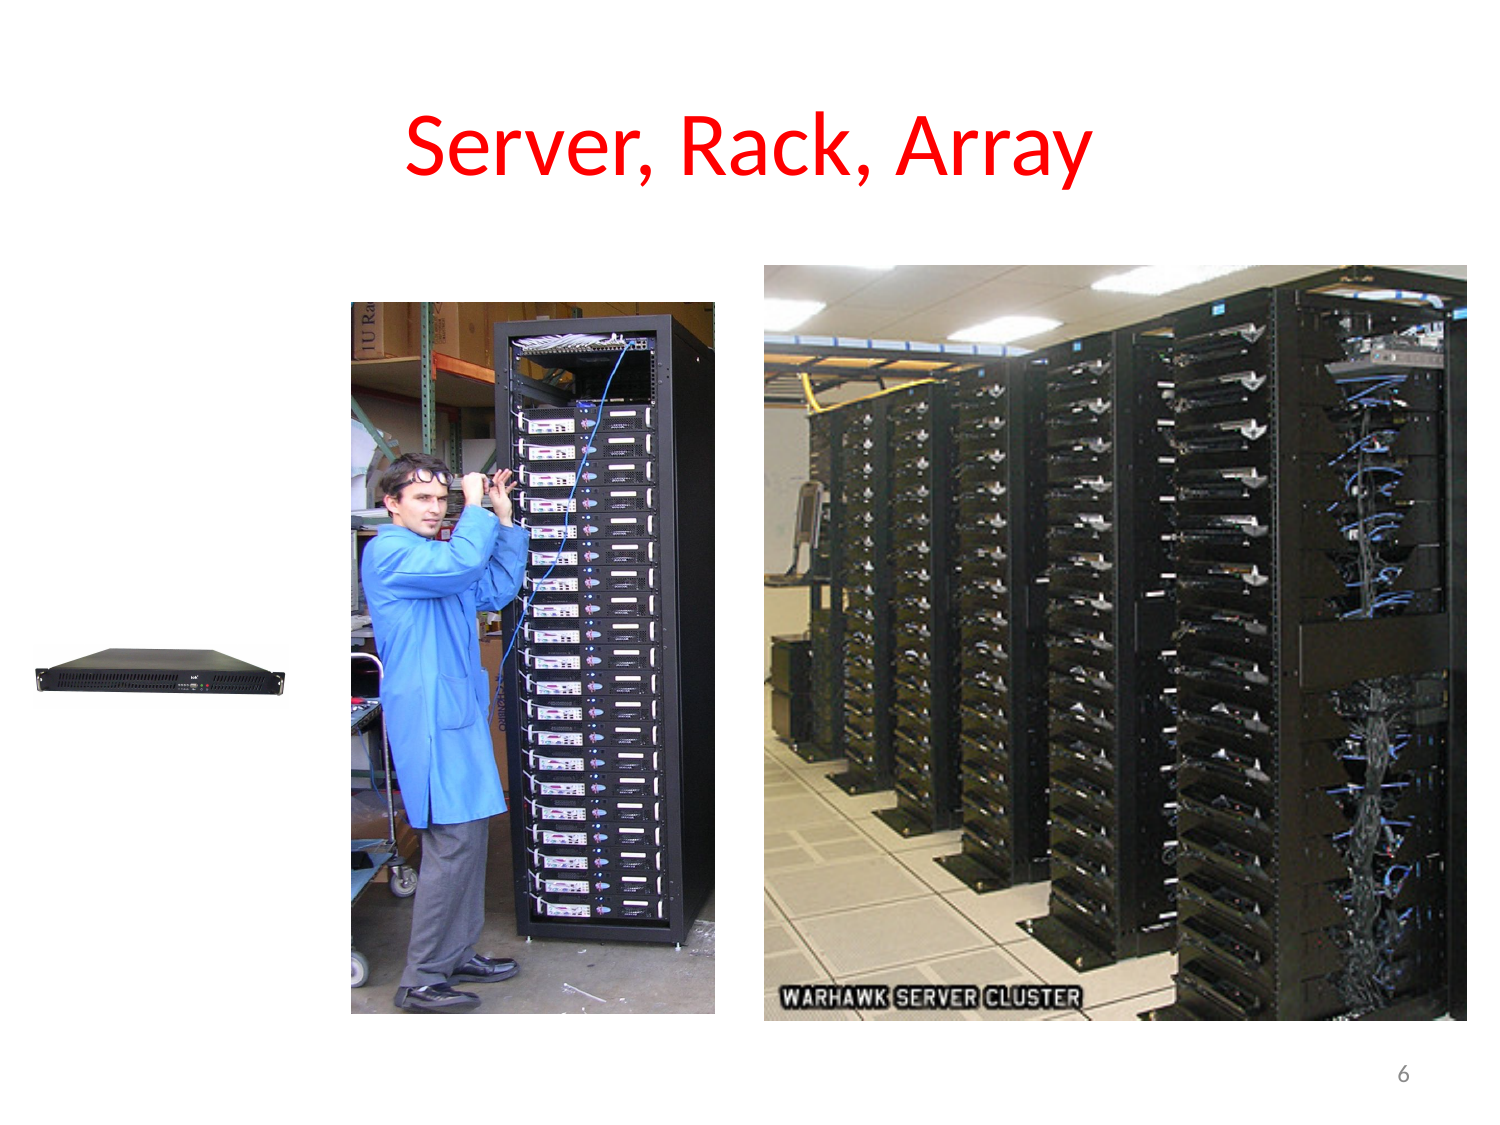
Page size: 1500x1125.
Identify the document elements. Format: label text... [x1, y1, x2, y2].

slide_number 6 [1074, 1042, 1425, 1103]
picture [351, 302, 715, 1015]
picture [764, 265, 1467, 1021]
title Server, Rack, Array [75, 45, 1425, 233]
picture [33, 643, 290, 710]
